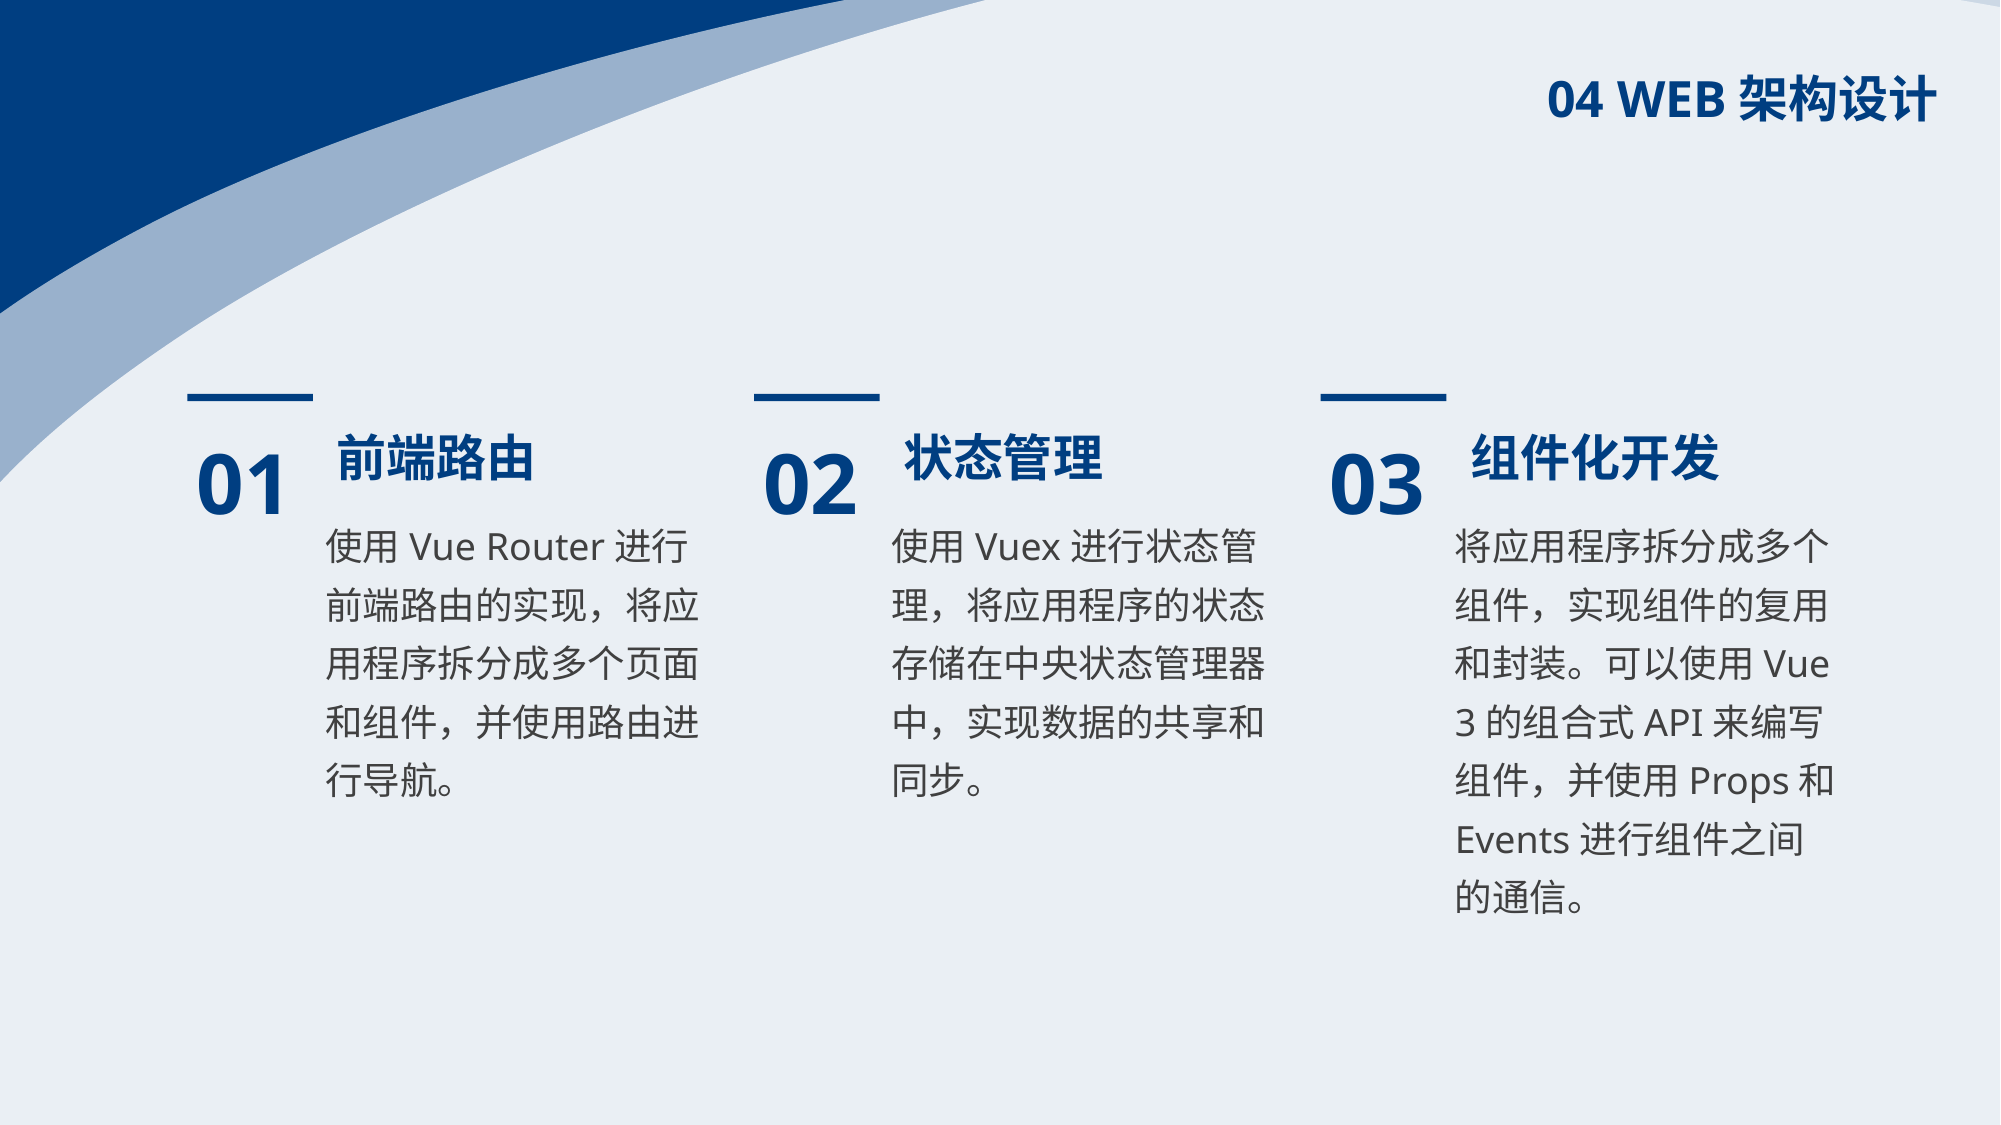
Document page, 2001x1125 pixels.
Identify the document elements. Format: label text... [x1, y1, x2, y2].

text_box 将应用程序拆分成多个组件，实现组件的复用和封装。可以使用Vue 3的组合式API来编写组件，并使用Props和Events进行组件之间的通信。 [1440, 502, 1853, 927]
text_box 02 [748, 393, 874, 539]
text_box 组件化开发 [1455, 401, 1736, 494]
list 04 WEB架构设计 [1083, 41, 1955, 162]
text_box [1441, 393, 1447, 402]
text_box 03 [1315, 393, 1441, 539]
text_box 使用Vue Router进行前端路由的实现，将应用程序拆分成多个页面和组件，并使用路由进行导航。 [310, 502, 724, 810]
text_box 前端路由 [321, 401, 552, 494]
text_box [874, 393, 881, 402]
text_box 使用Vuex进行状态管理，将应用程序的状态存储在中央状态管理器中，实现数据的共享和同步。 [876, 502, 1290, 810]
text_box [307, 393, 314, 402]
text_box 01 [181, 393, 307, 539]
text_box 状态管理 [888, 401, 1119, 494]
